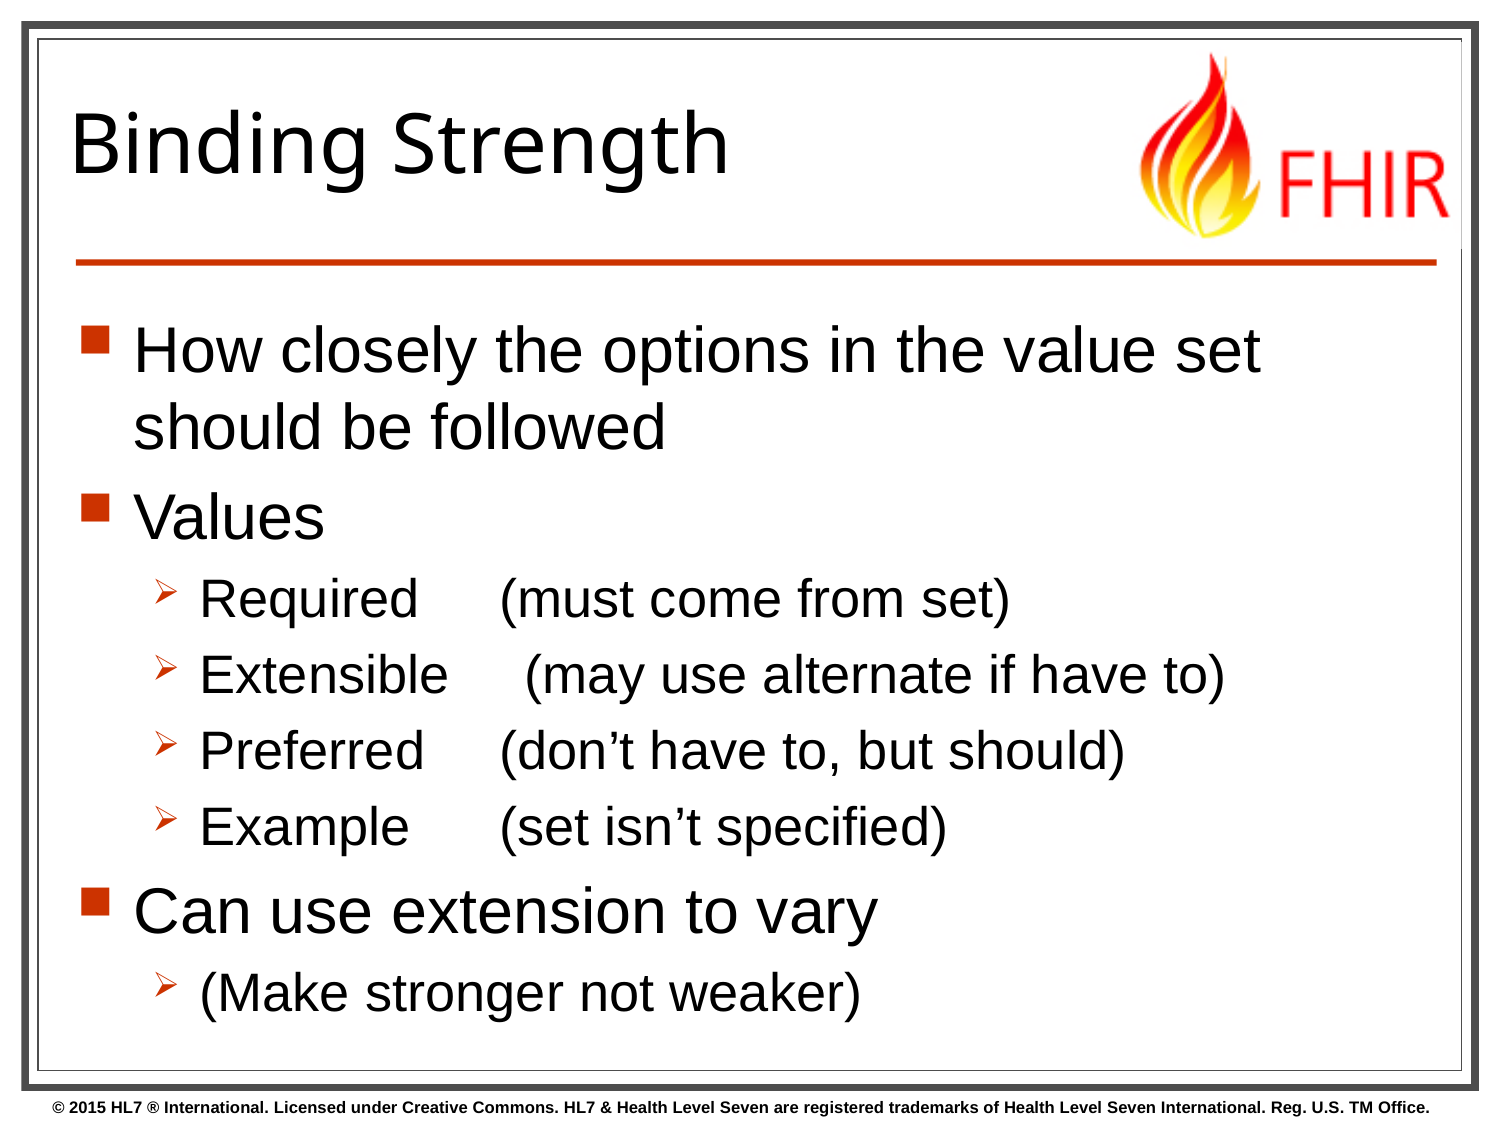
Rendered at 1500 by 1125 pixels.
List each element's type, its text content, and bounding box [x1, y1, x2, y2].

list How closely the options in the value set should be followed Values Required (must come from set) Extensible (may use alternate if have to) Preferred (don’t have to, but should) Example (set isn’t specified) Can use extension to vary (Make stronger not weaker) [62, 299, 1438, 1035]
picture [1128, 42, 1462, 249]
title Binding Strength [53, 54, 1128, 244]
